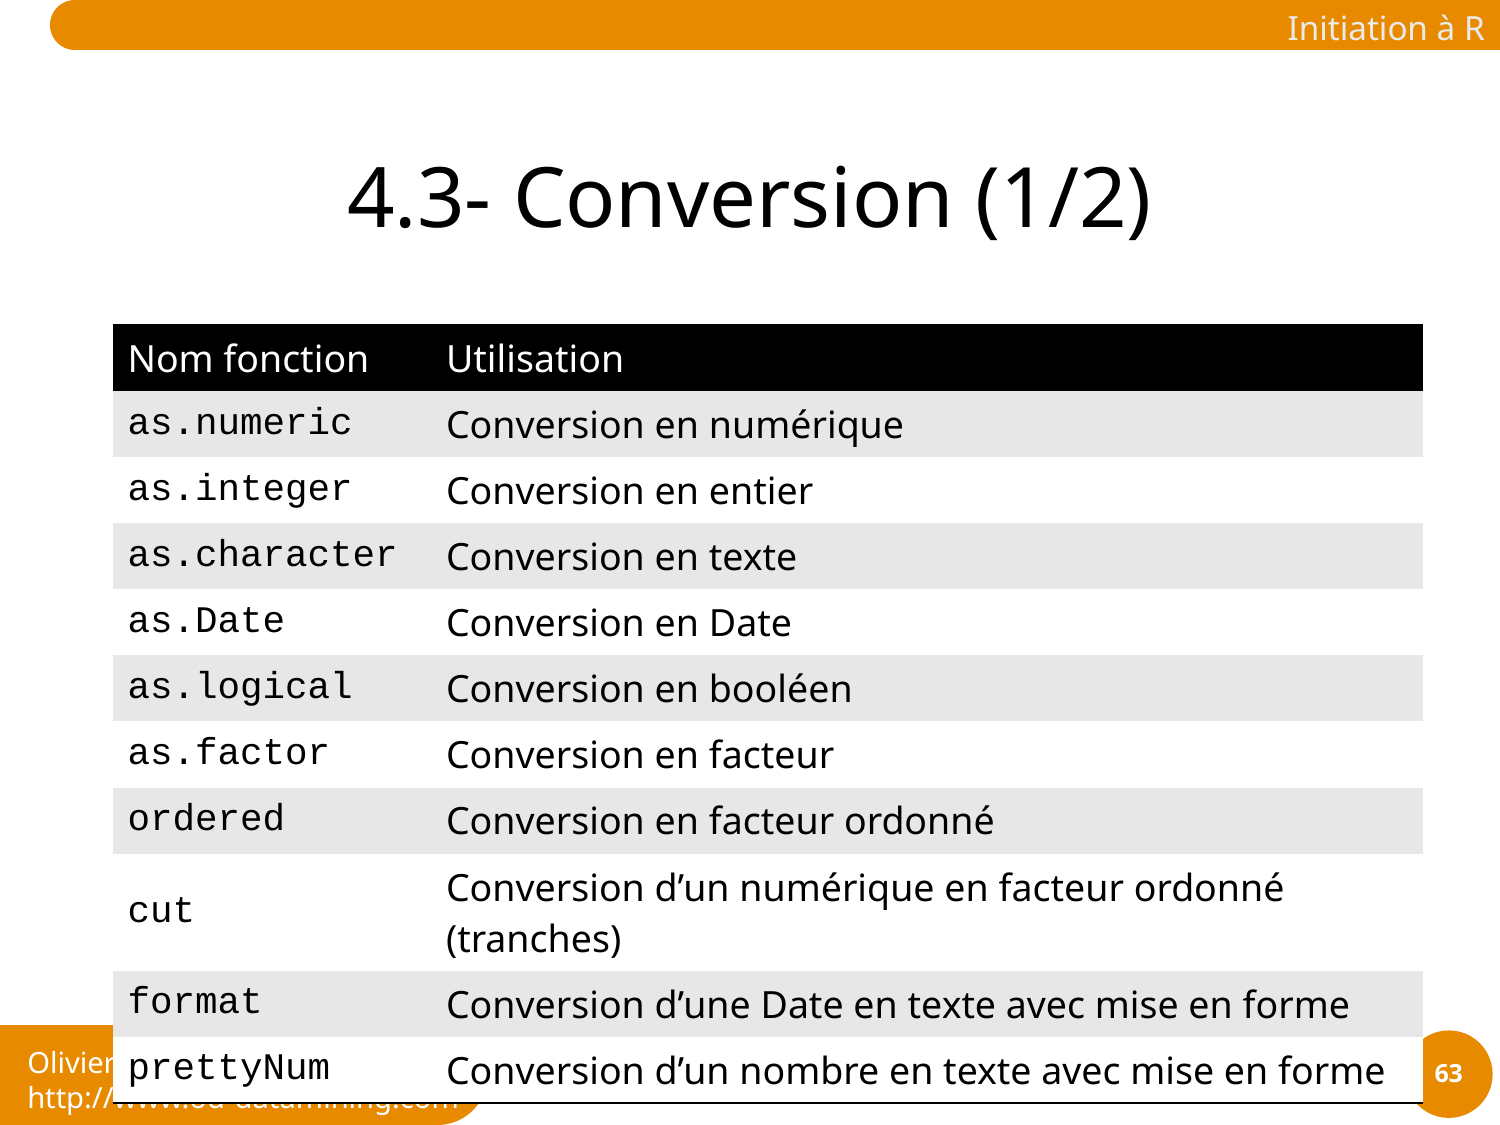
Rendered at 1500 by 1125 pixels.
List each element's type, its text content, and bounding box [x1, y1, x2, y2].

table_cell Conversion d’une Date en texte avec mise en forme [431, 971, 1423, 1037]
table_cell Conversion en entier [431, 457, 1423, 523]
table_cell as.numeric [113, 391, 431, 457]
table_cell Conversion en booléen [431, 655, 1423, 721]
table_cell Conversion d’un nombre en texte avec mise en forme [431, 1037, 1423, 1102]
table_cell cut [113, 854, 431, 971]
table_cell prettyNum [113, 1037, 431, 1102]
table_cell as.logical [113, 655, 431, 721]
table_header Utilisation [431, 326, 1423, 391]
table_cell as.character [113, 523, 431, 589]
table_cell Conversion d’un numérique en facteur ordonné (tranches) [431, 854, 1423, 971]
table_cell Conversion en numérique [431, 391, 1423, 457]
title 4.3- Conversion (1/2) [112, 99, 1388, 288]
table_cell format [113, 971, 431, 1037]
table_header Nom fonction [113, 326, 431, 391]
table_cell ordered [113, 788, 431, 854]
table_cell Conversion en Date [431, 589, 1423, 655]
table_cell as.Date [113, 589, 431, 655]
table_cell as.factor [113, 721, 431, 788]
table_cell Conversion en facteur [431, 721, 1423, 788]
table_cell as.integer [113, 457, 431, 523]
table_cell Conversion en texte [431, 523, 1423, 589]
table_cell Conversion en facteur ordonné [431, 788, 1423, 854]
